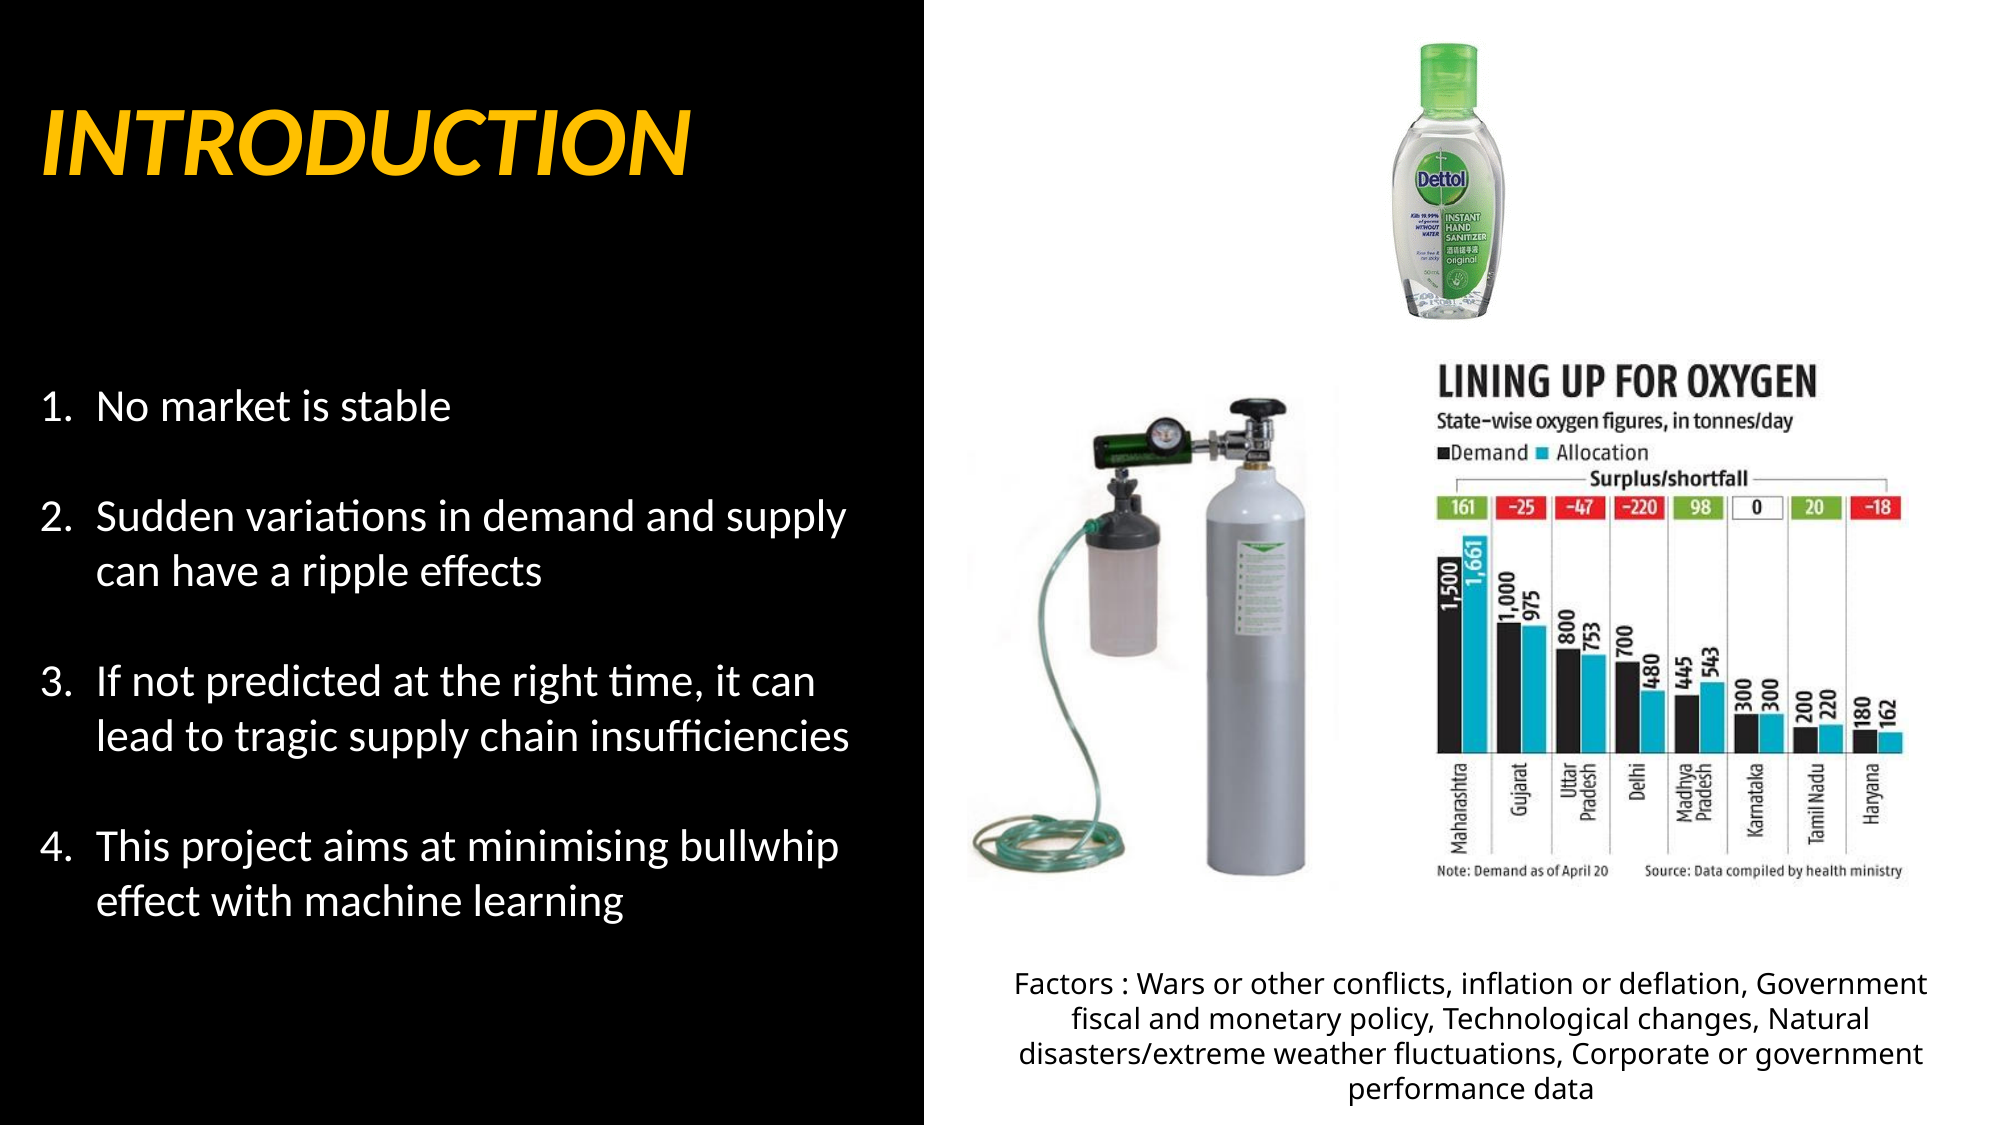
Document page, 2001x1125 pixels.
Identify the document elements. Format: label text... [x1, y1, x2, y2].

text_box INTRODUCTION No market is stable Sudden variations in demand and supply can have a ripple effects If not predicted at the right time, it can lead to tragic supply chain insufficiencies This project aims at minimising bullwhip effect with machine learning [24, 68, 900, 978]
text_box Factors : Wars or other conflicts, inflation or deflation, Government fiscal and monetary policy, Technological changes, Natural disasters/extreme weather fluctuations, Corporate or government performance data [967, 958, 1975, 1125]
picture [1434, 359, 1909, 887]
picture [1173, 21, 1737, 338]
picture [967, 359, 1344, 913]
text_box [0, 0, 925, 1125]
